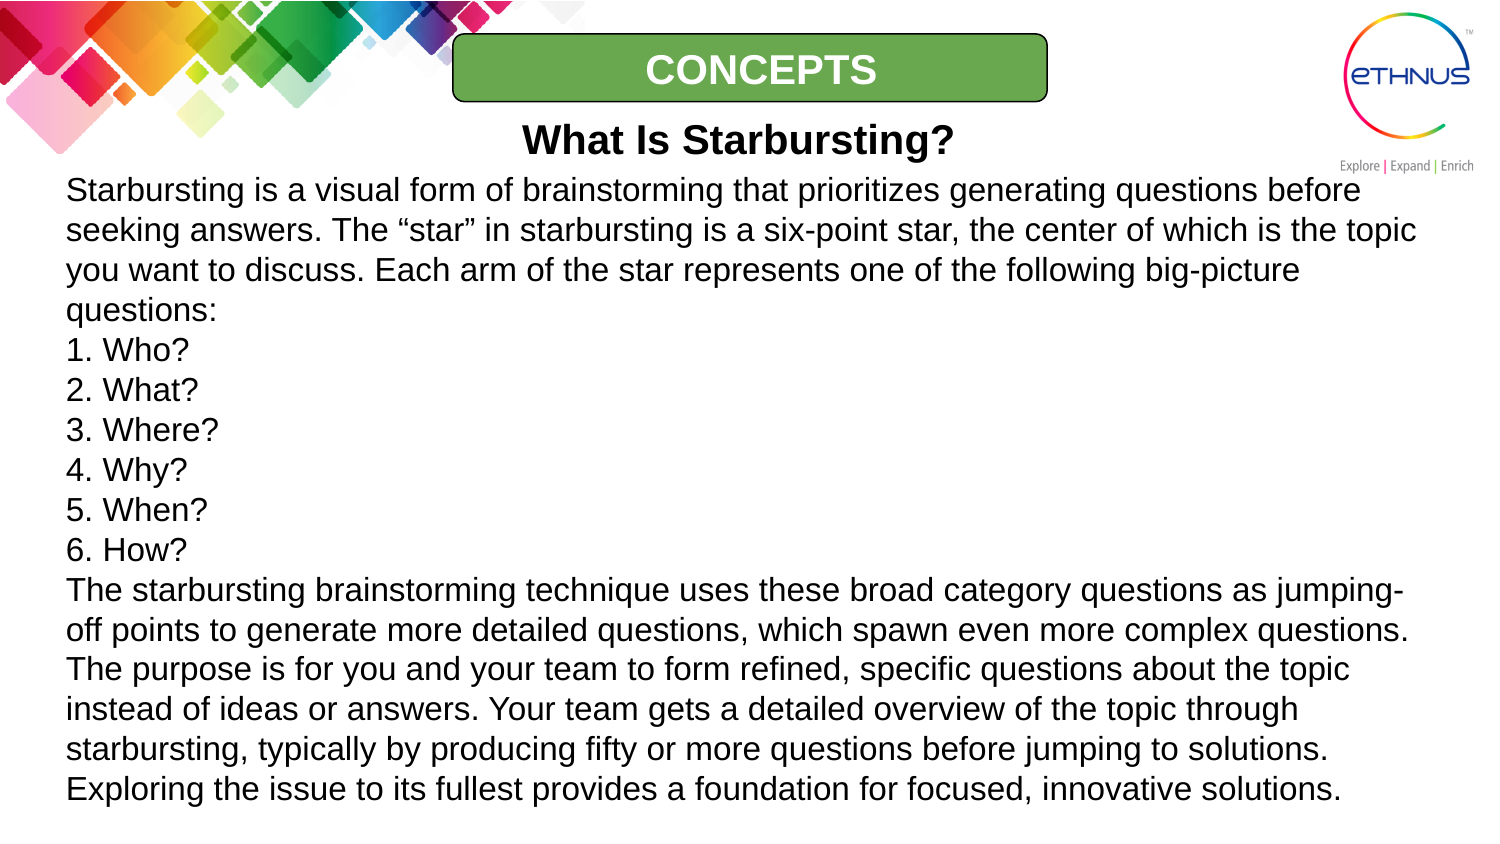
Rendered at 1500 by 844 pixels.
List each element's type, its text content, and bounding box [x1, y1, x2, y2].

text_box CONCEPTS [590, 33, 1048, 102]
text_box What Is Starbursting? [589, 102, 1000, 153]
picture [1327, 0, 1500, 182]
picture [0, 1, 585, 154]
text_box Starbursting is a visual form of brainstorming that prioritizes generating questions before seeking answers. The “star” in starbursting is a six-point star, the center of which is the topic you want to discuss. Each arm of the star represents one of the following big-picture questions: 1. Who? 2. What? 3. Where? 4. Why? 5. When? 6. How? The starbursting brainstorming technique uses these broad category questions as jumping-off points to generate more detailed questions, which spawn even more complex questions. The purpose is for you and your team to form refined, specific questions about the topic instead of ideas or answers. Your team gets a detailed overview of the topic through starbursting, typically by producing fifty or more questions before jumping to solutions. Exploring the issue to its fullest provides a foundation for focused, innovative solutions. [50, 153, 1458, 844]
